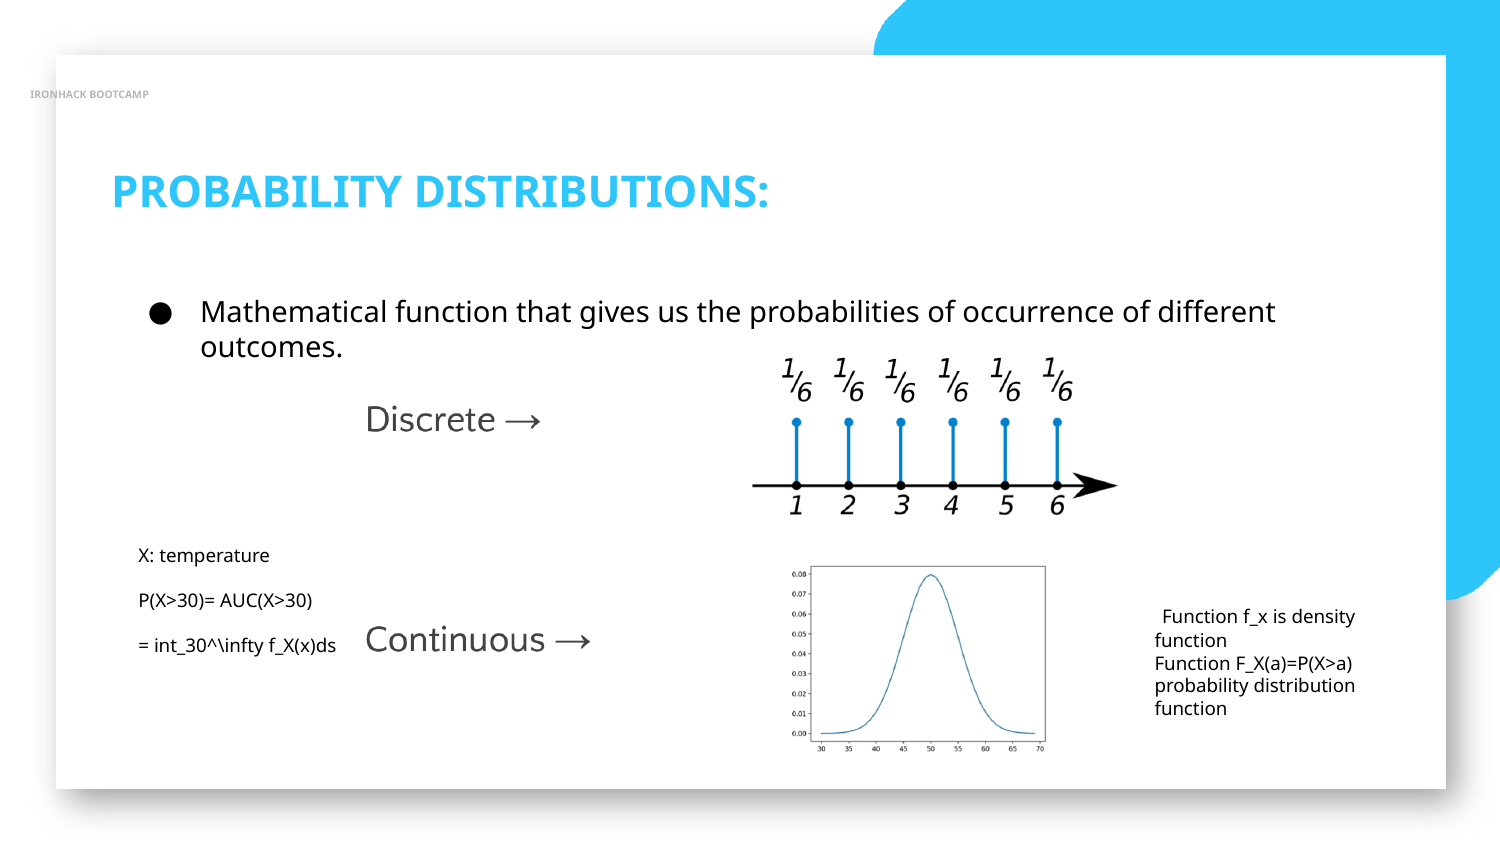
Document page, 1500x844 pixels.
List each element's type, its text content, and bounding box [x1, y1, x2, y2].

text_box PROBABILITY DISTRIBUTIONS: [96, 149, 1417, 266]
text_box Mathematical function that gives us the probabilities of occurrence of different outcomes. [109, 278, 1411, 378]
text_box Function f_x is density function Function F_X(a)=P(X>a) probability distribution function [1143, 579, 1398, 735]
picture [0, 0, 1500, 844]
text_box X: temperature P(X>30)= AUC(X>30) = int_30^\infty f_X(x)ds [123, 528, 348, 672]
text_box IRONHACK BOOTCAMP [15, 71, 354, 108]
